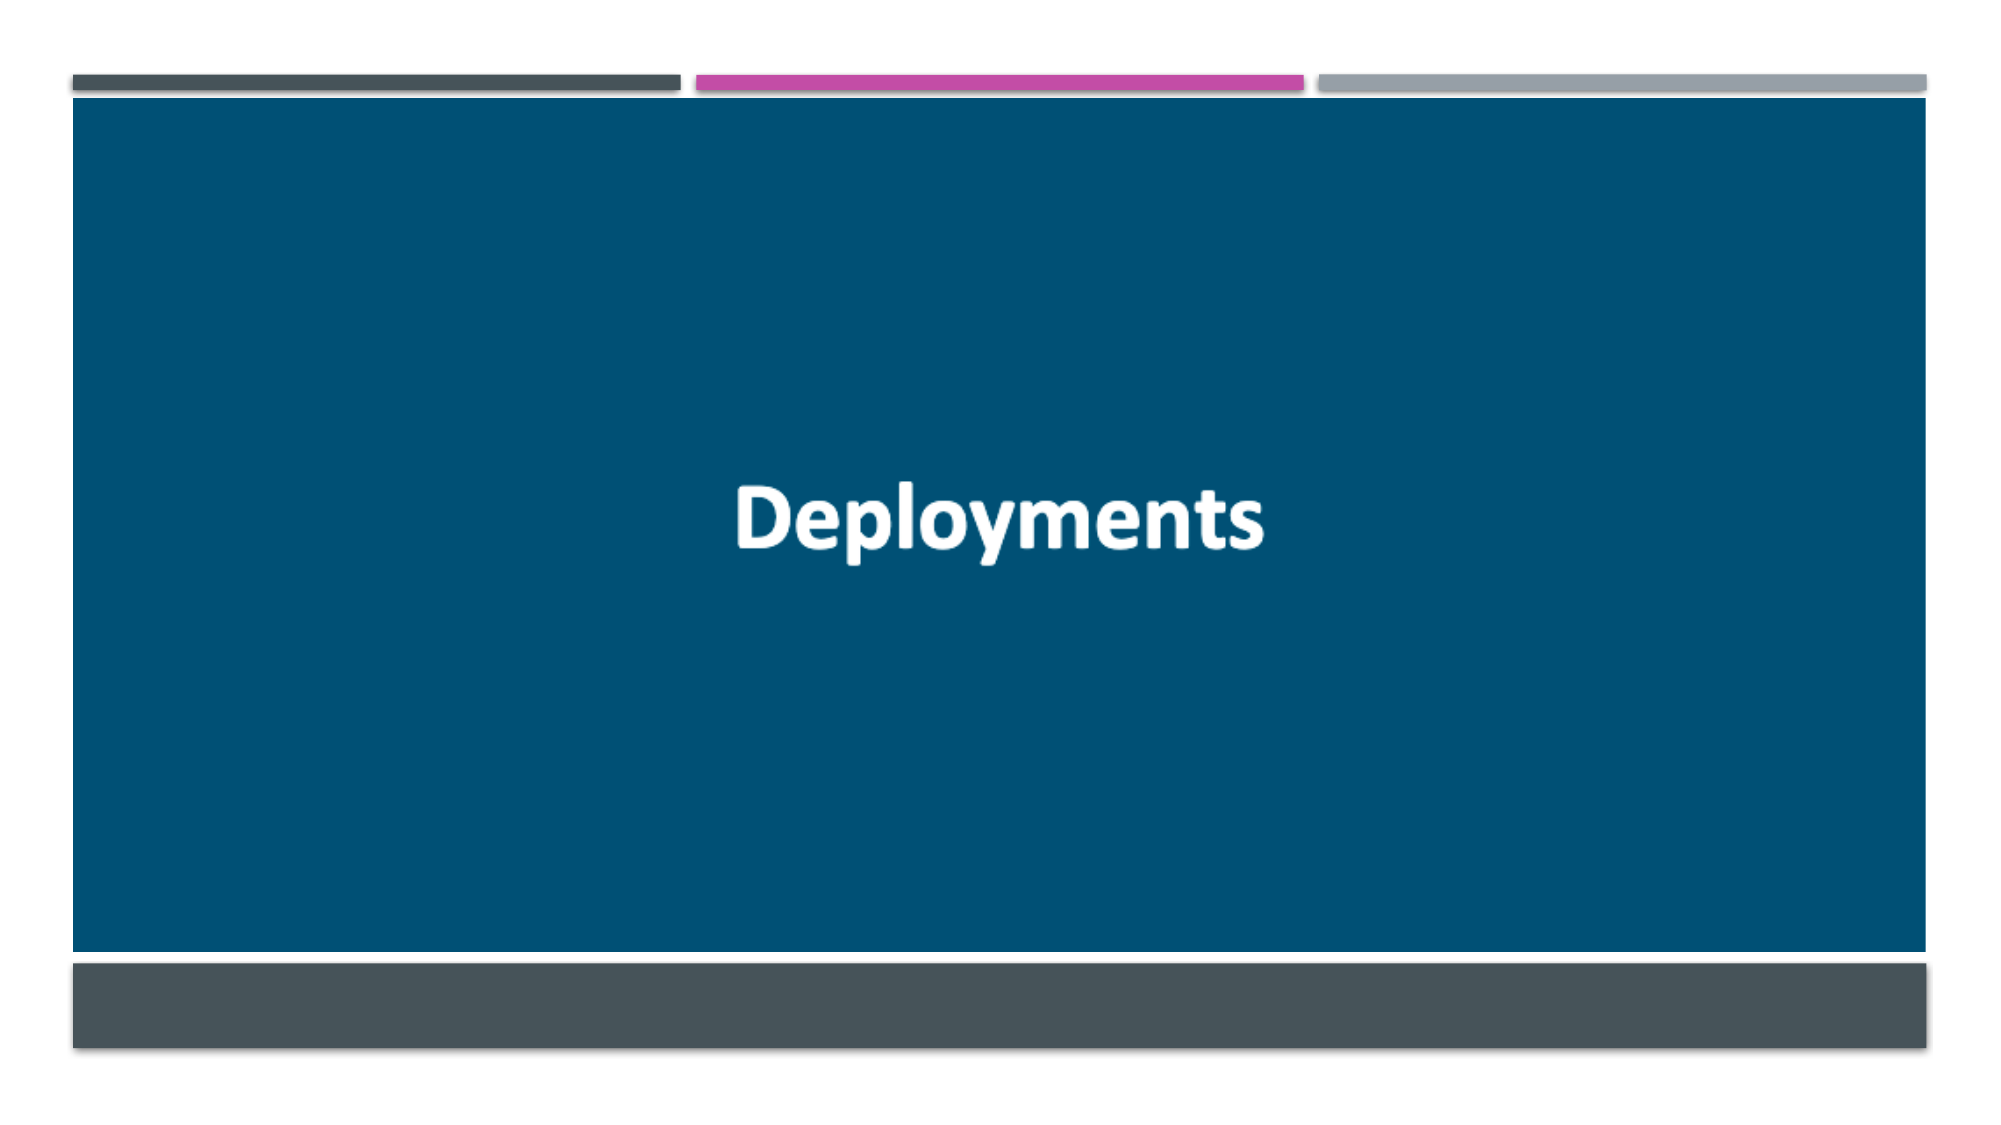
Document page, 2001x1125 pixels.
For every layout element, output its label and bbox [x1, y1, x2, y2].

text_box [1318, 73, 1928, 92]
picture [1147, 501, 1189, 550]
text_box [695, 74, 1305, 91]
picture [970, 501, 1015, 566]
picture [1194, 490, 1226, 550]
picture [796, 501, 839, 550]
picture [1020, 501, 1088, 550]
picture [899, 482, 913, 550]
text_box [0, 0, 2000, 1125]
picture [1096, 501, 1139, 550]
text_box [72, 74, 682, 91]
picture [847, 501, 892, 566]
picture [920, 501, 967, 550]
picture [1229, 501, 1264, 550]
text_box [72, 963, 1927, 1049]
picture [738, 485, 790, 548]
